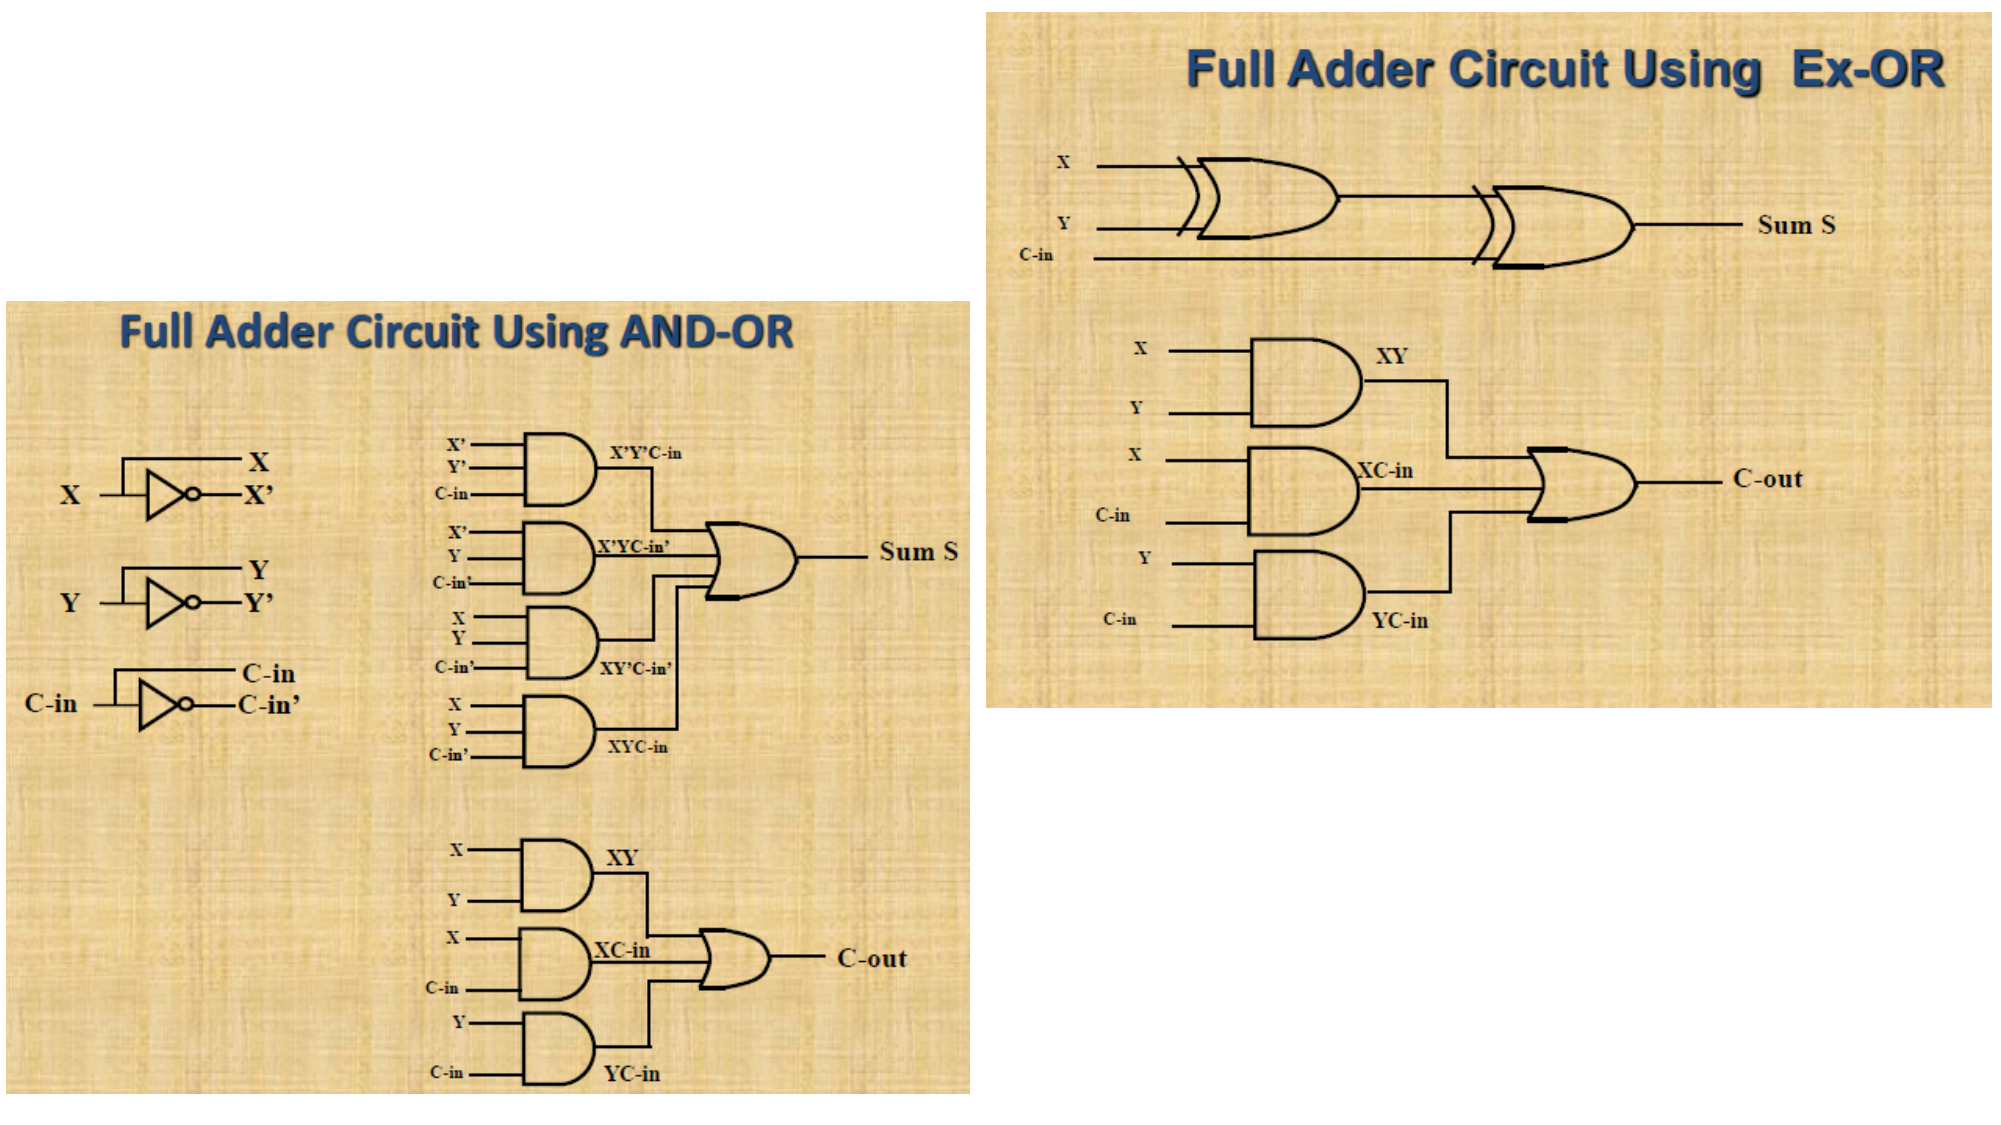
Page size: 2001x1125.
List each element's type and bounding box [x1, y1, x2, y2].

picture [6, 301, 970, 1094]
picture [986, 12, 1992, 708]
